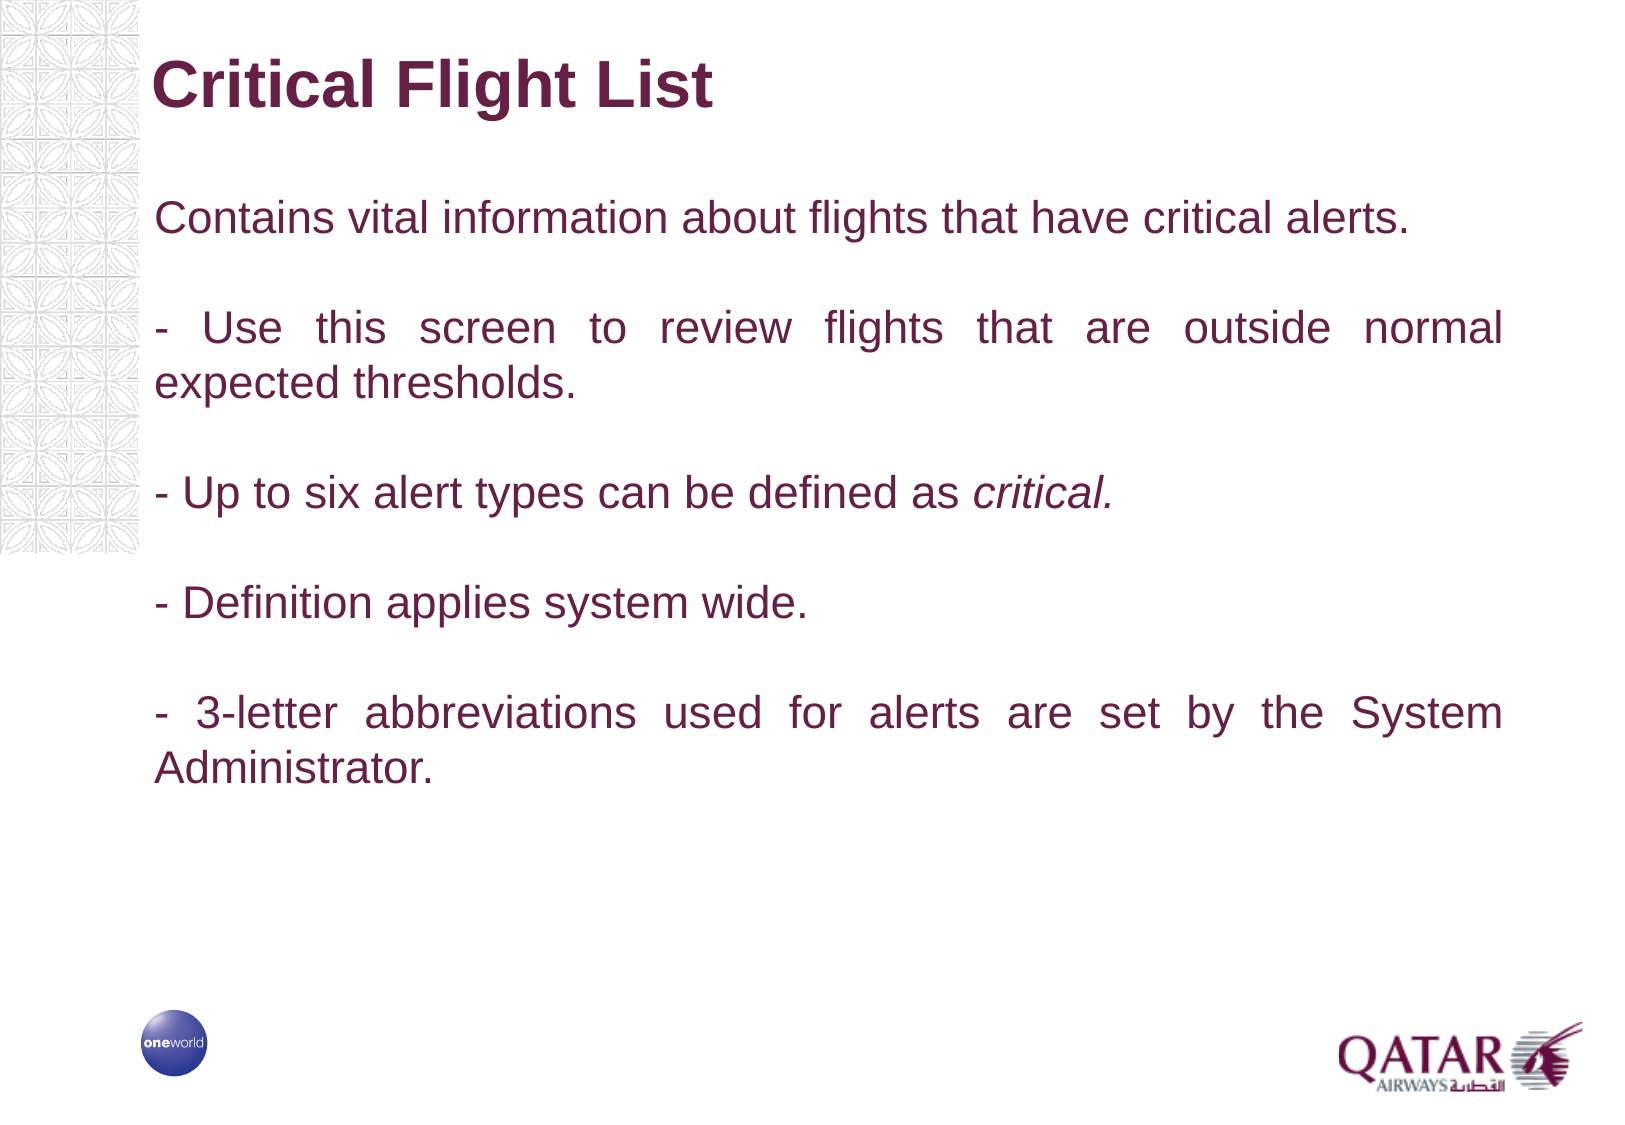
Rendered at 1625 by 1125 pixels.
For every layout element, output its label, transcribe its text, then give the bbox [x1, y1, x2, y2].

picture [1338, 1022, 1583, 1092]
text_box Contains vital information about flights that have critical alerts. - Use this screen to review flights that are outside normal expected thresholds. - Up to six alert types can be defined as critical. - Definition applies system wide. - 3-letter abbreviations used for alerts are set by the System Administrator. [139, 180, 1520, 800]
picture [139, 1008, 209, 1078]
picture [0, 0, 140, 554]
text_box Critical Flight List [140, 0, 1412, 161]
